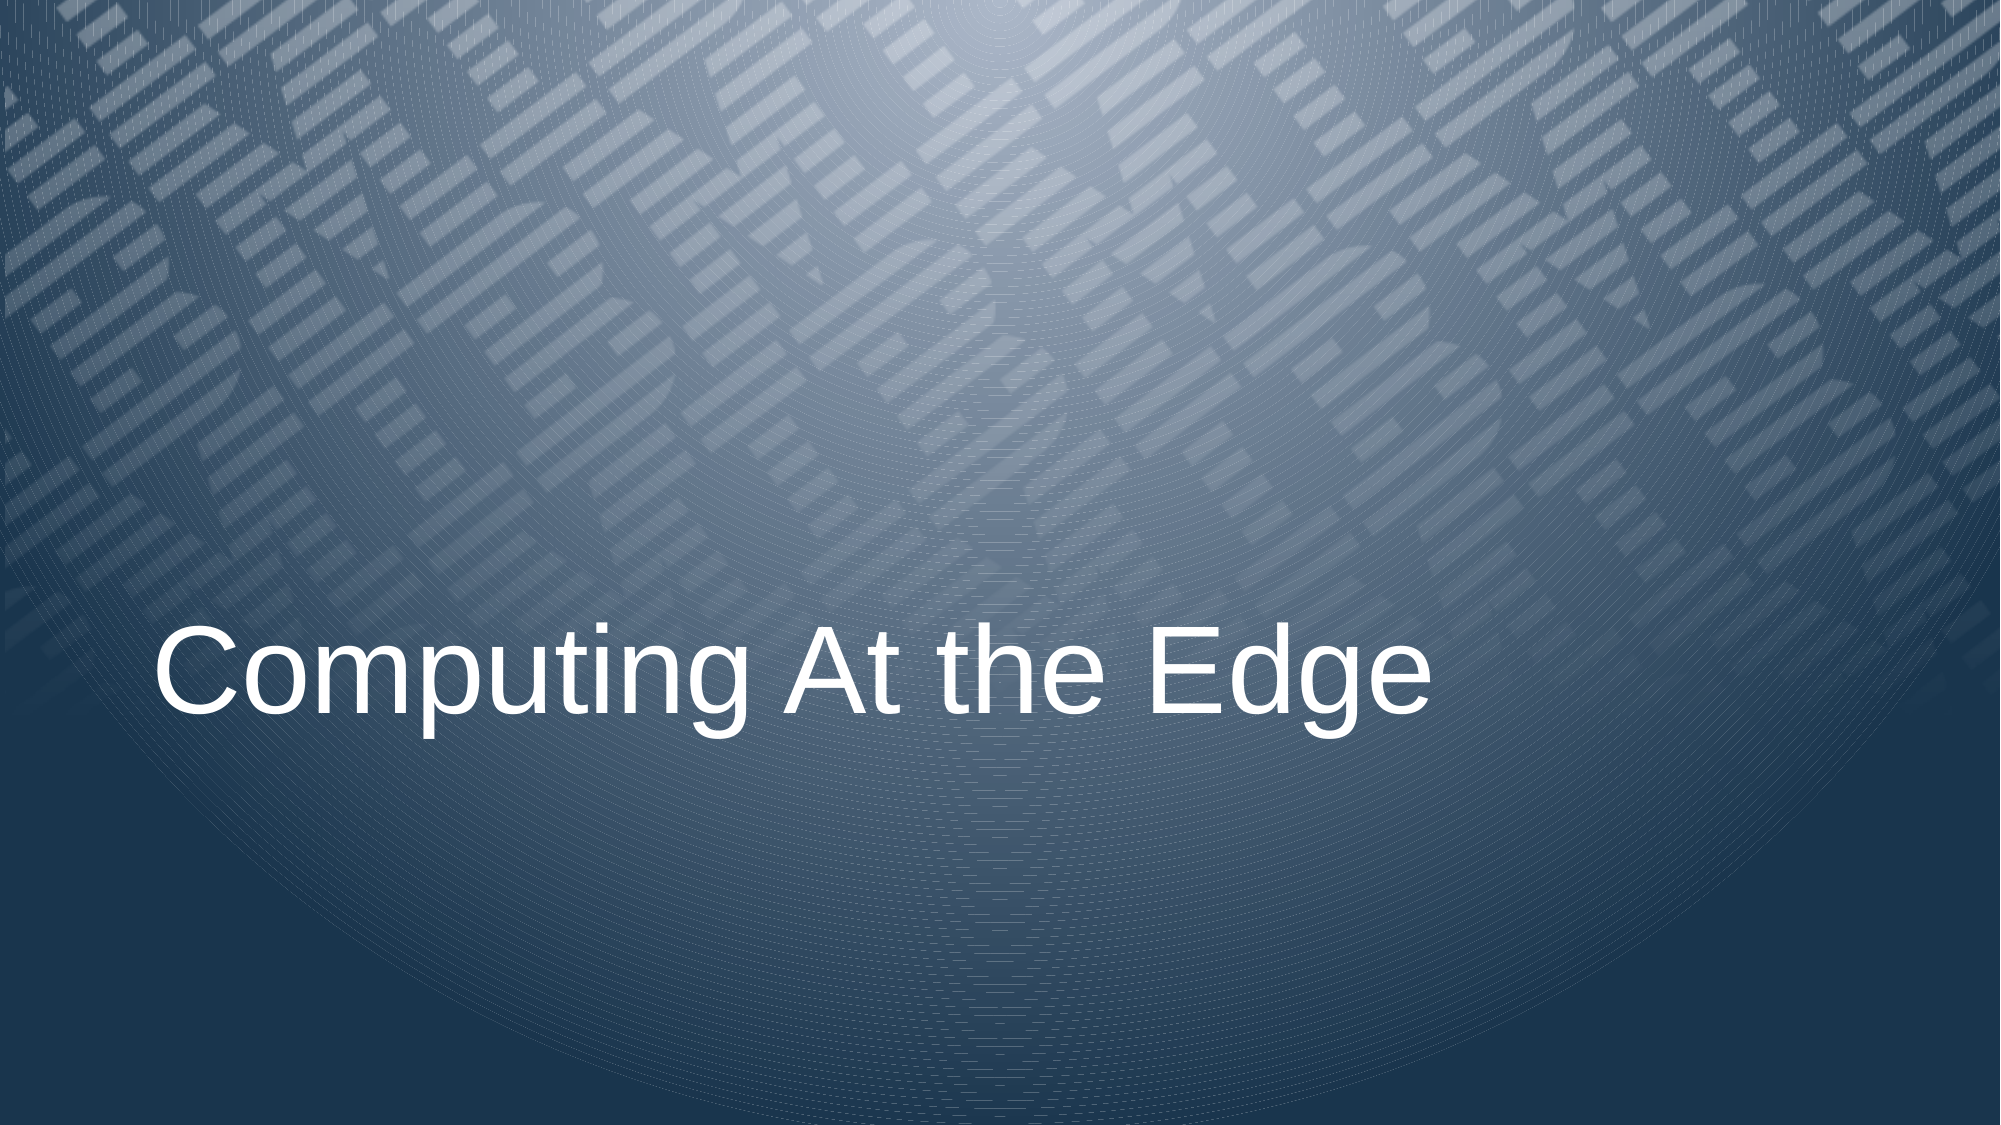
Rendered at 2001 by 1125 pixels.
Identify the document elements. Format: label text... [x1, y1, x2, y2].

title Computing At the Edge [136, 280, 1862, 749]
